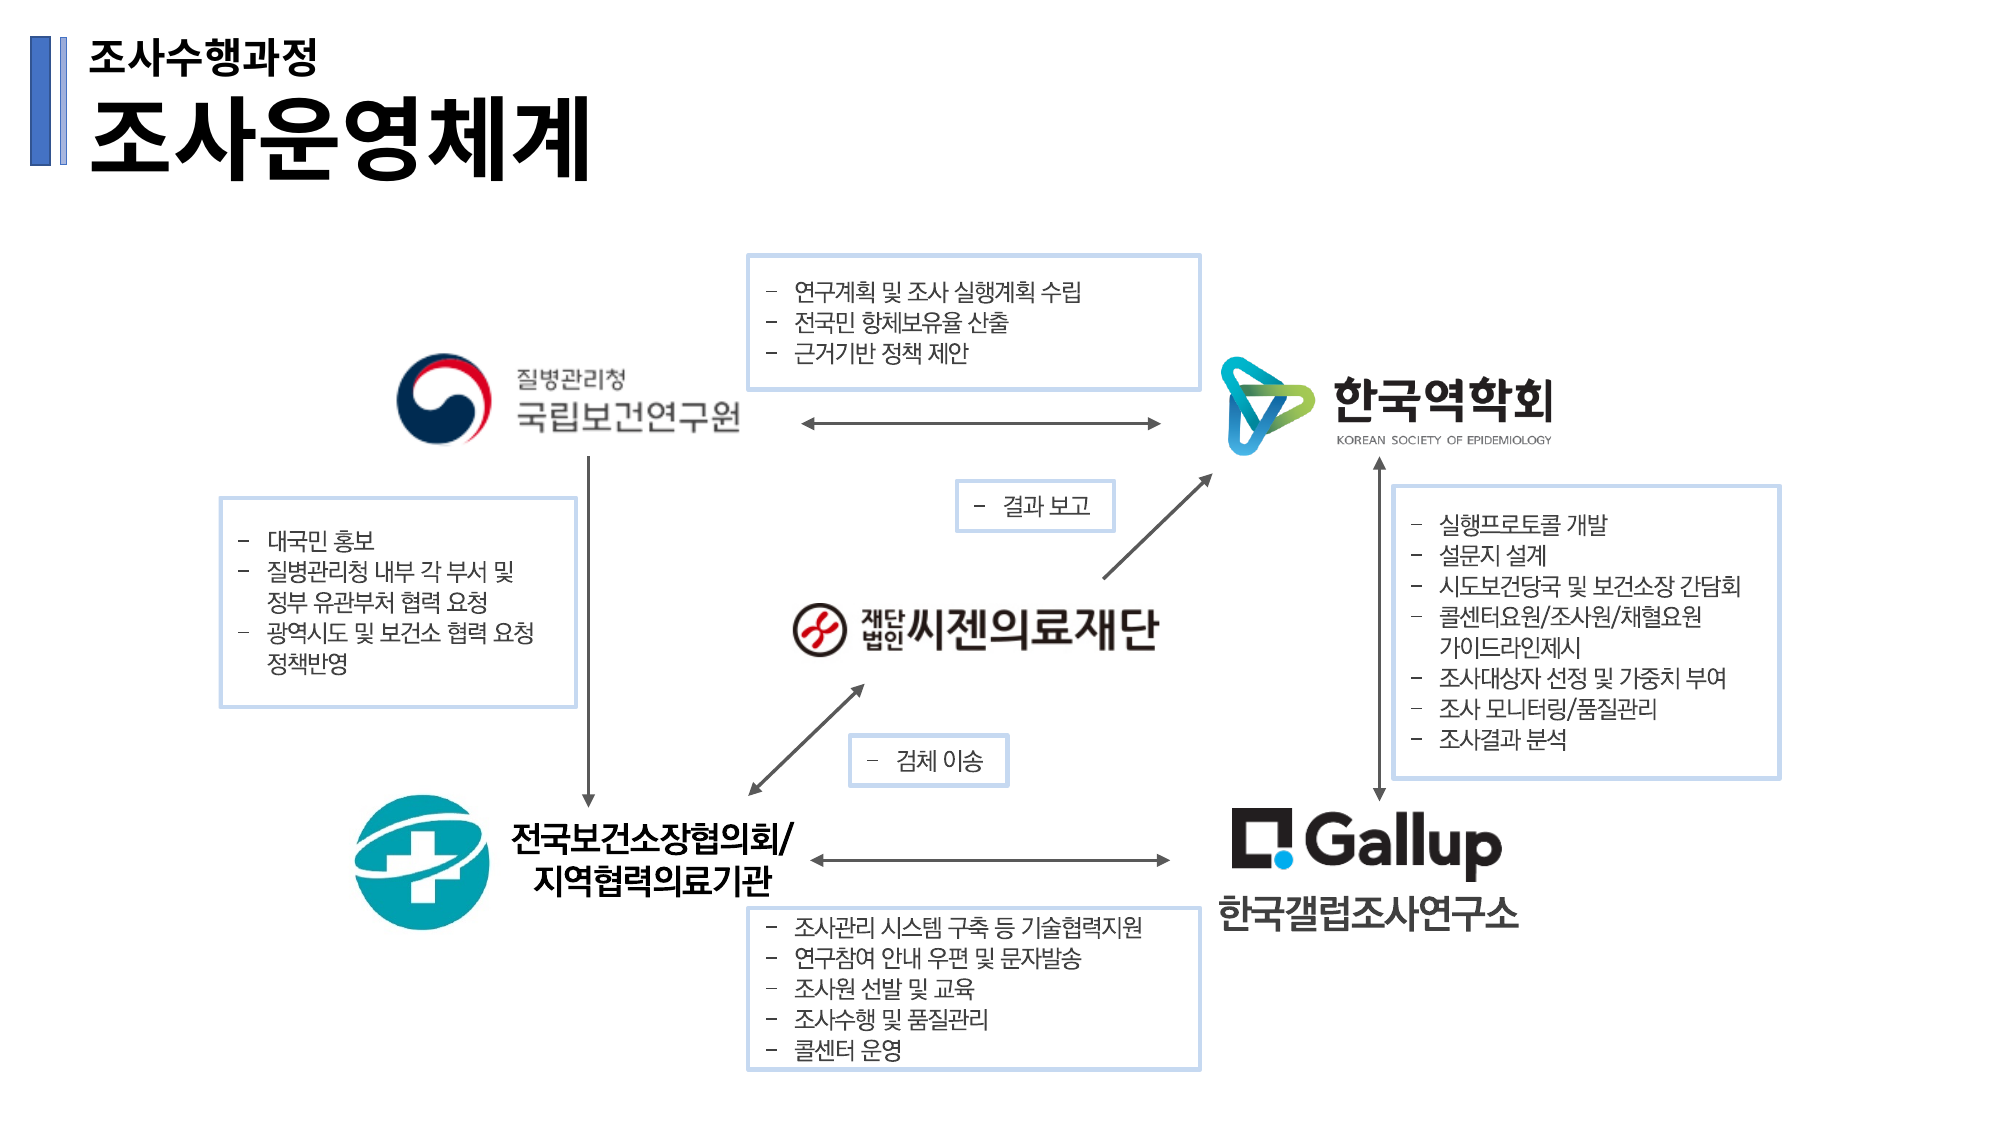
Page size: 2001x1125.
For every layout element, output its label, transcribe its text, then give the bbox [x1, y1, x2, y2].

text_box 조사수행과정 조사운영체계 [74, 75, 888, 200]
text_box [30, 75, 51, 166]
text_box [60, 75, 67, 165]
text_box [0, 0, 2000, 75]
picture [218, 253, 1816, 1089]
